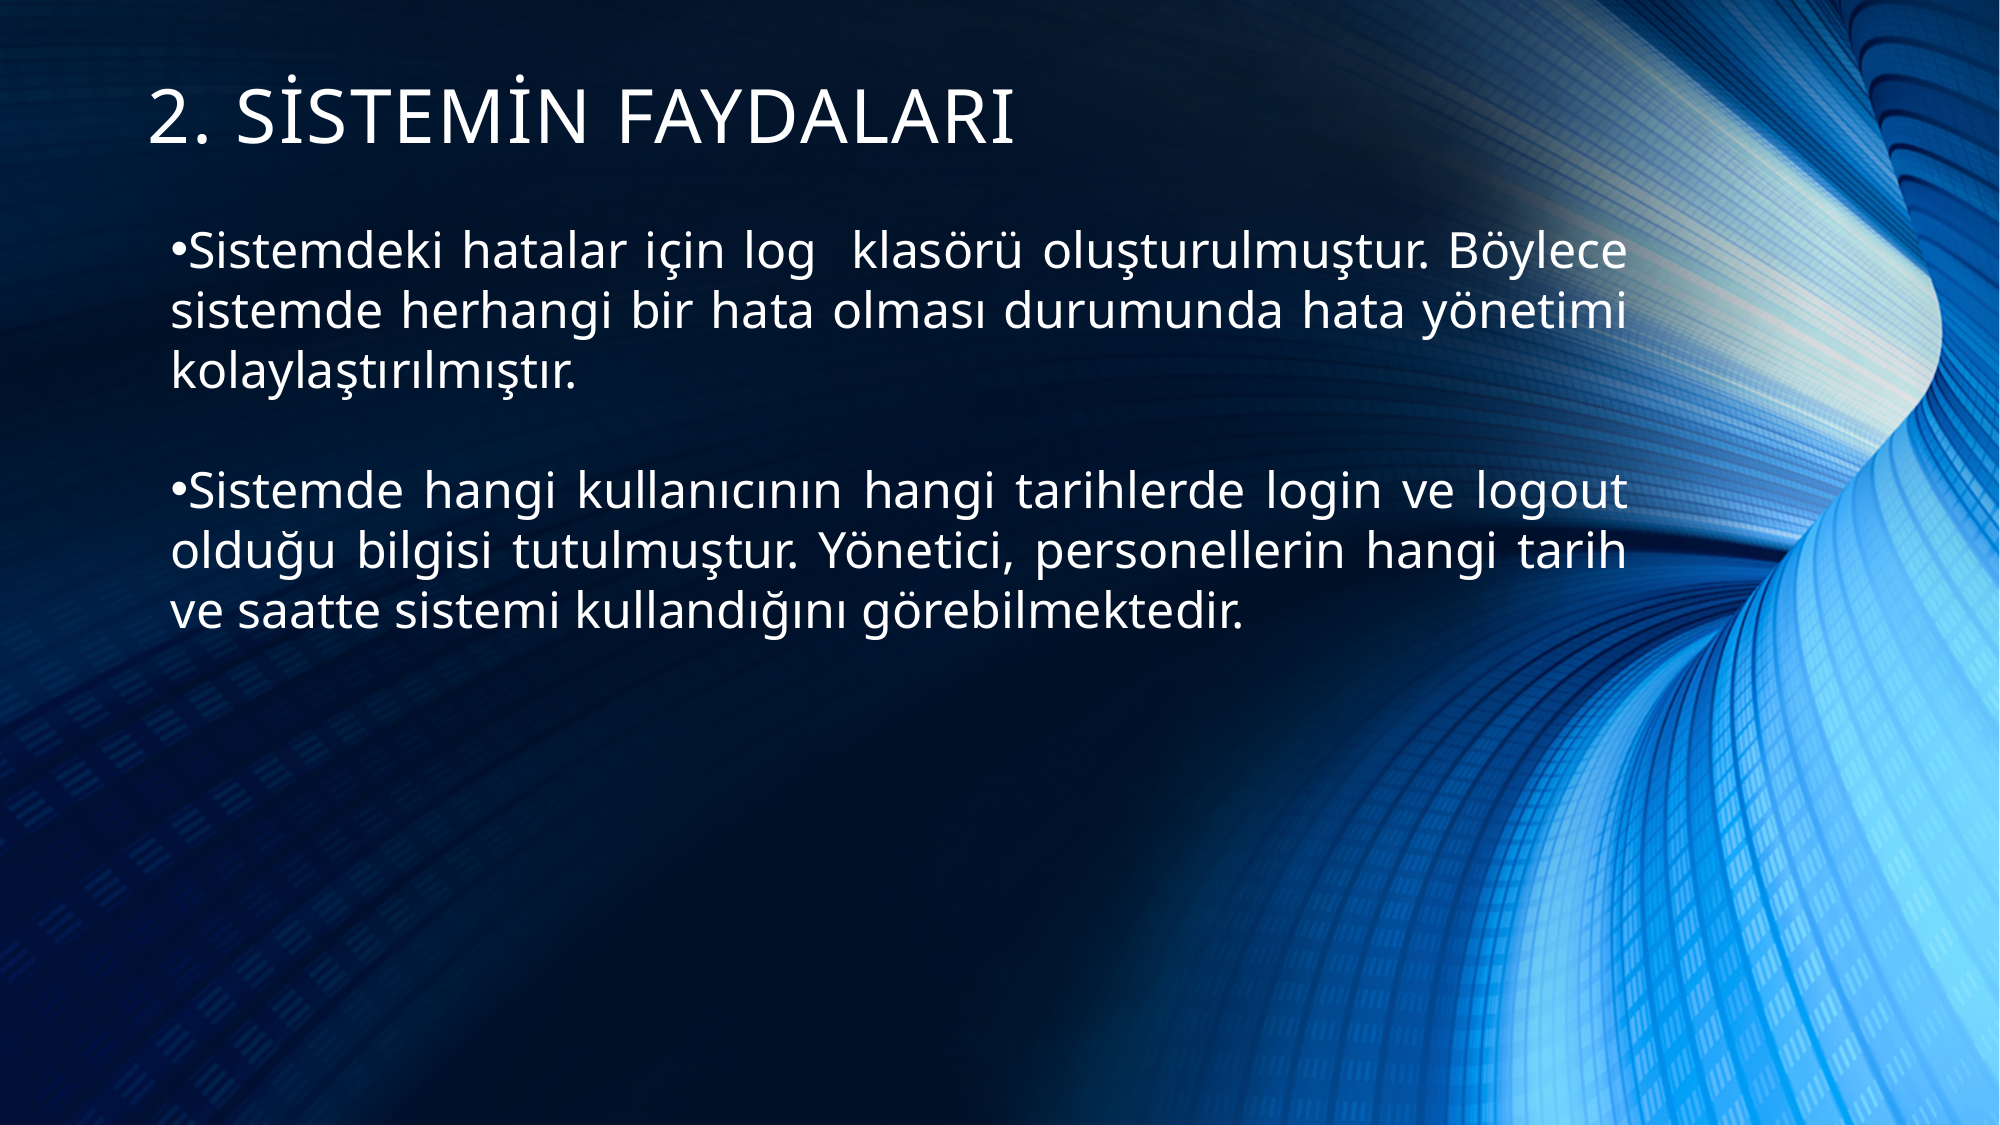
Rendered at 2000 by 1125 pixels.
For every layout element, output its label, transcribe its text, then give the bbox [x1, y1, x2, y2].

text_box Sistemdeki hatalar için log klasörü oluşturulmuştur. Böylece sistemde herhangi bir hata olması durumunda hata yönetimi kolaylaştırılmıştır. Sistemde hangi kullanıcının hangi tarihlerde login ve logout olduğu bilgisi tutulmuştur. Yönetici, personellerin hangi tarih ve saatte sistemi kullandığını görebilmektedir. [155, 210, 1645, 646]
text_box 2. SİSTEMİN FAYDALARI [132, 46, 1483, 166]
picture [0, 0, 2000, 1125]
